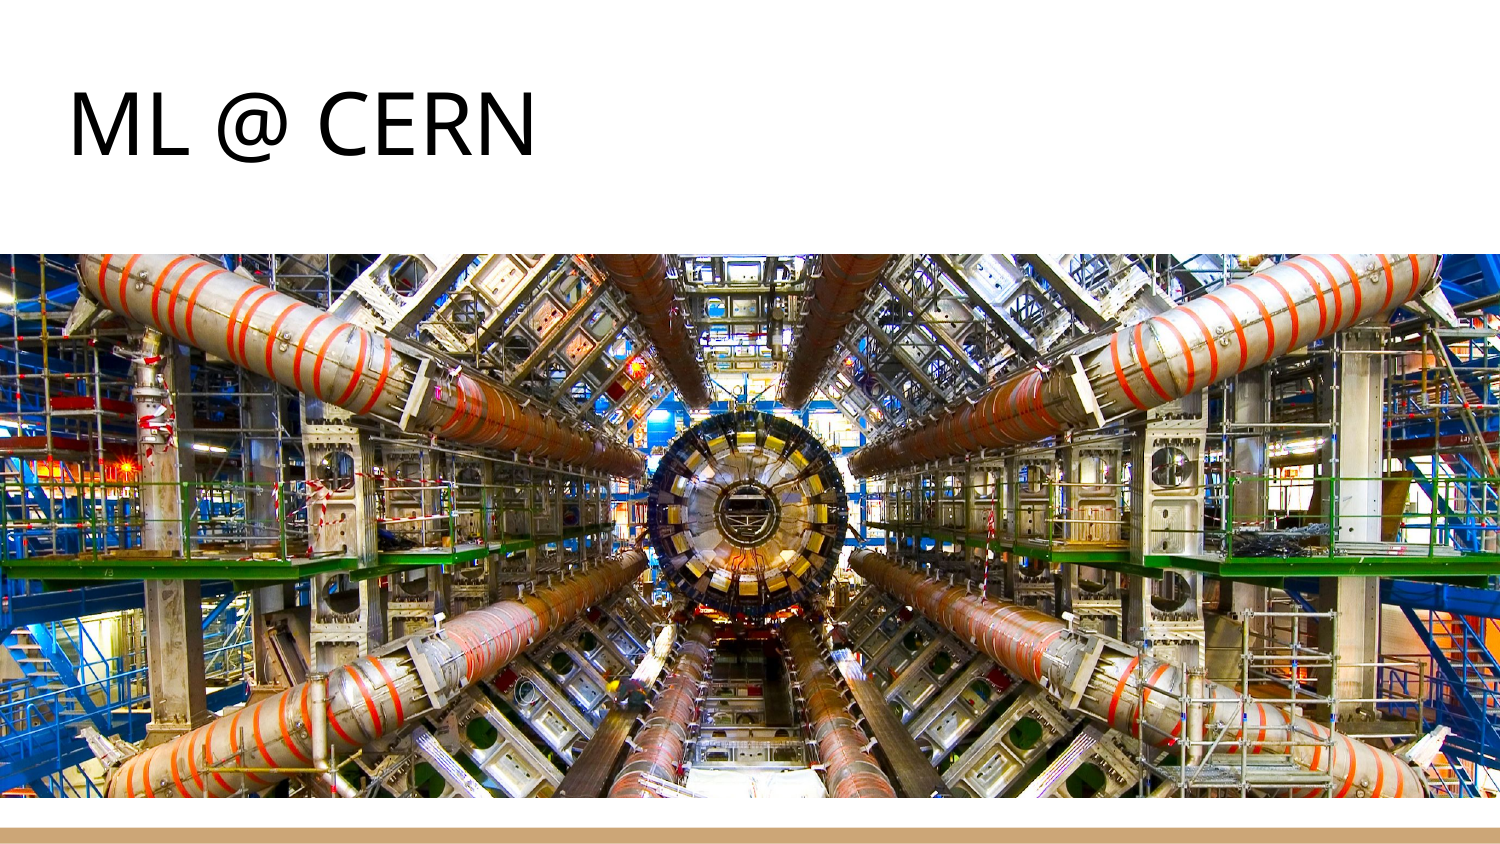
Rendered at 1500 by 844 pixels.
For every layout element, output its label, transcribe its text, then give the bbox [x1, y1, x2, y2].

title ML @ CERN [51, 51, 1449, 189]
picture [0, 254, 1500, 799]
